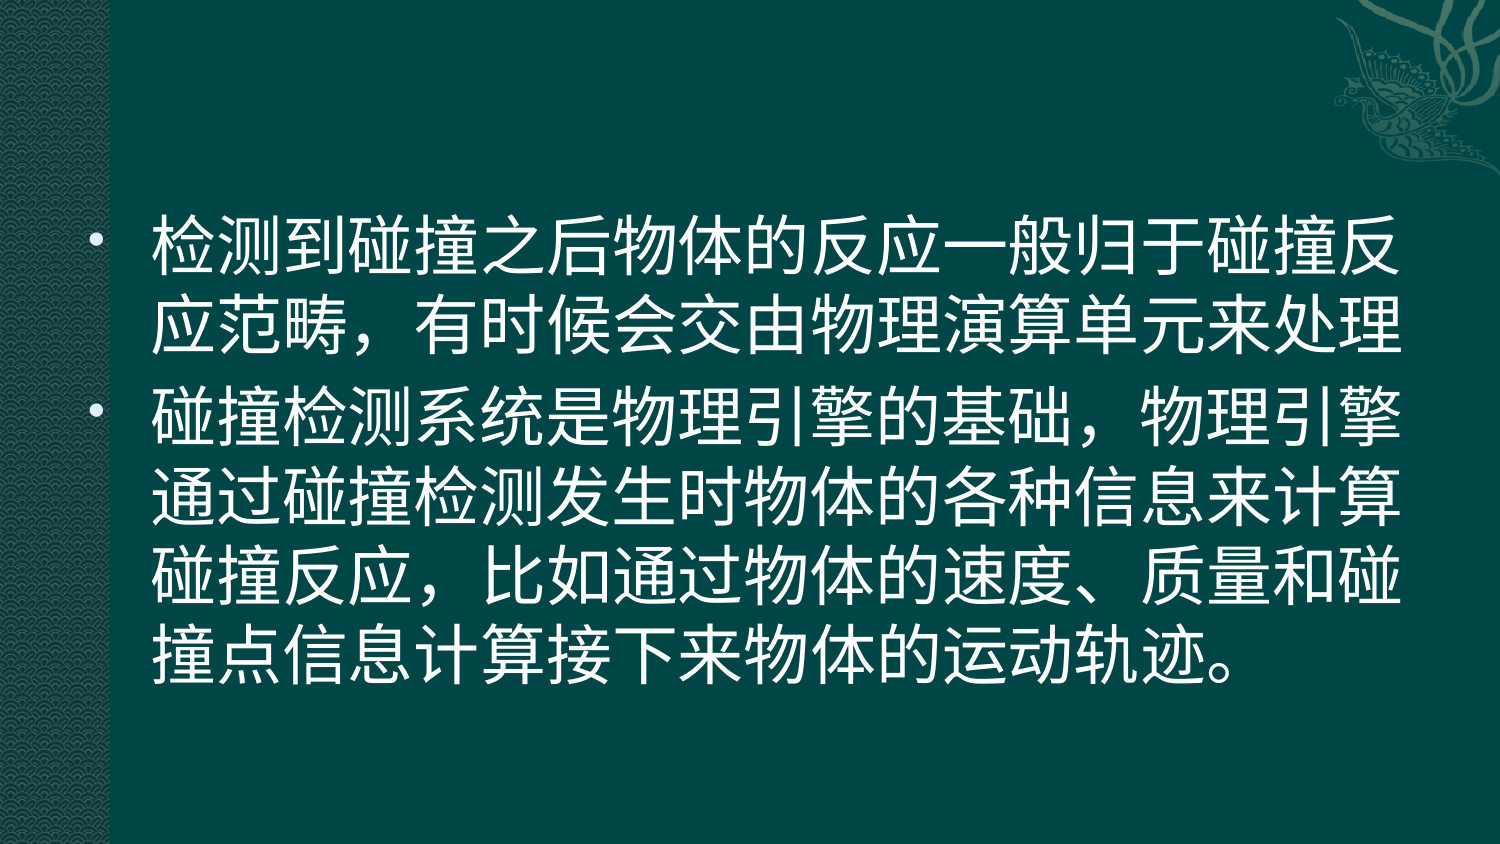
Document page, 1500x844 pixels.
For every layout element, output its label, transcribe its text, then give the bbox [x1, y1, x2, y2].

list 检测到碰撞之后物体的反应一般归于碰撞反应范畴，有时候会交由物理演算单元来处理 碰撞检测系统是物理引擎的基础，物理引擎通过碰撞检测发生时物体的各种信息来计算碰撞反应，比如通过物体的速度、质量和碰撞点信息计算接下来物体的运动轨迹。 [75, 196, 1425, 754]
picture [0, 0, 110, 844]
